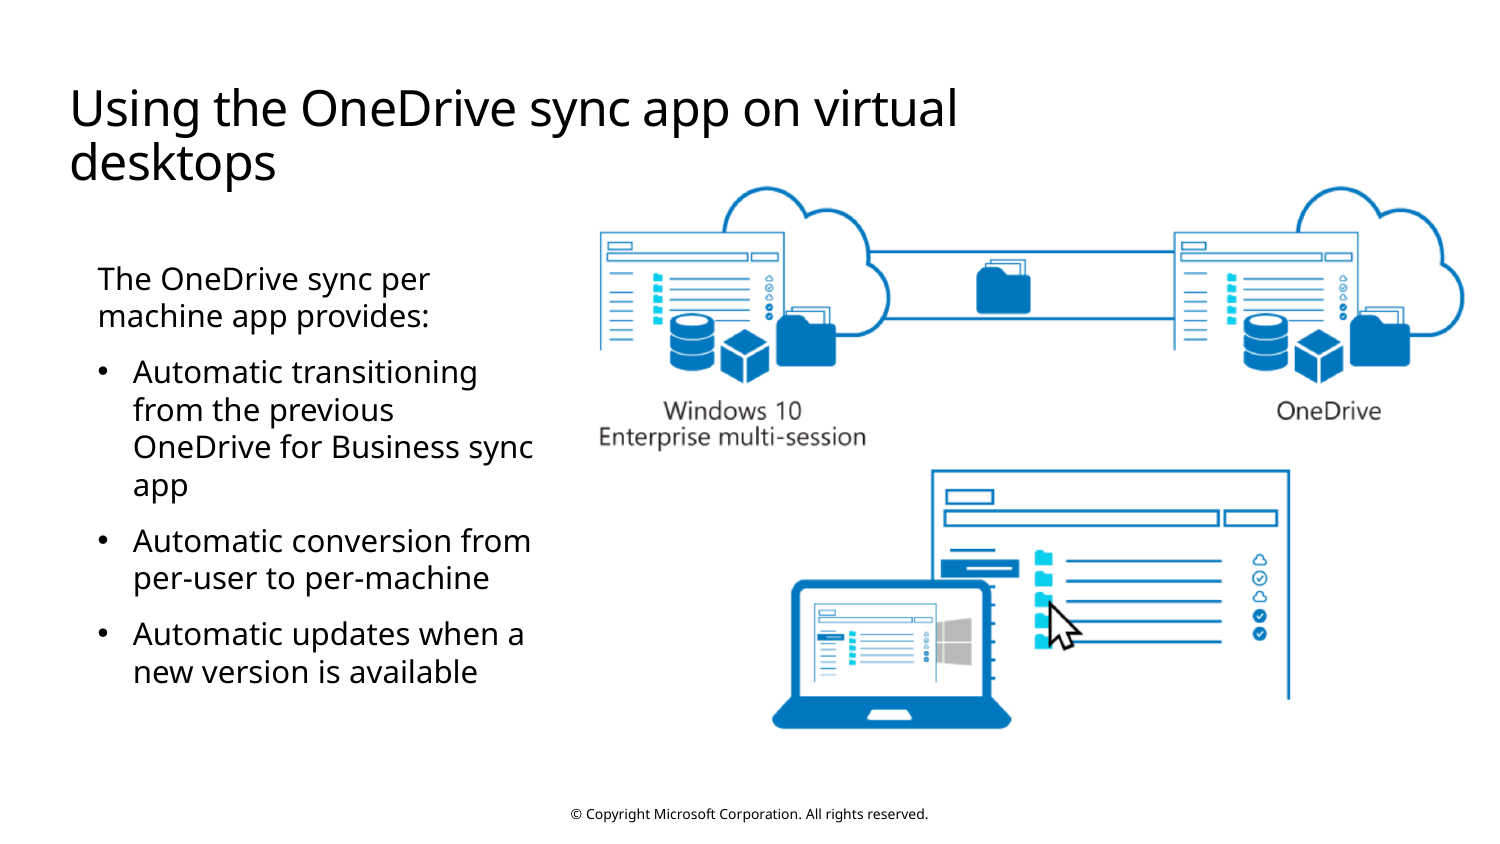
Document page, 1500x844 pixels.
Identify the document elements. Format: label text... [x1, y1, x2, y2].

text_box The OneDrive sync per machine app provides: Automatic transitioning from the previous OneDrive for Business sync app Automatic conversion from per-user to per-machine Automatic updates when a new version is available [82, 251, 551, 697]
title Using the OneDrive sync app on virtual desktops [69, 68, 1188, 118]
picture [589, 178, 1472, 734]
